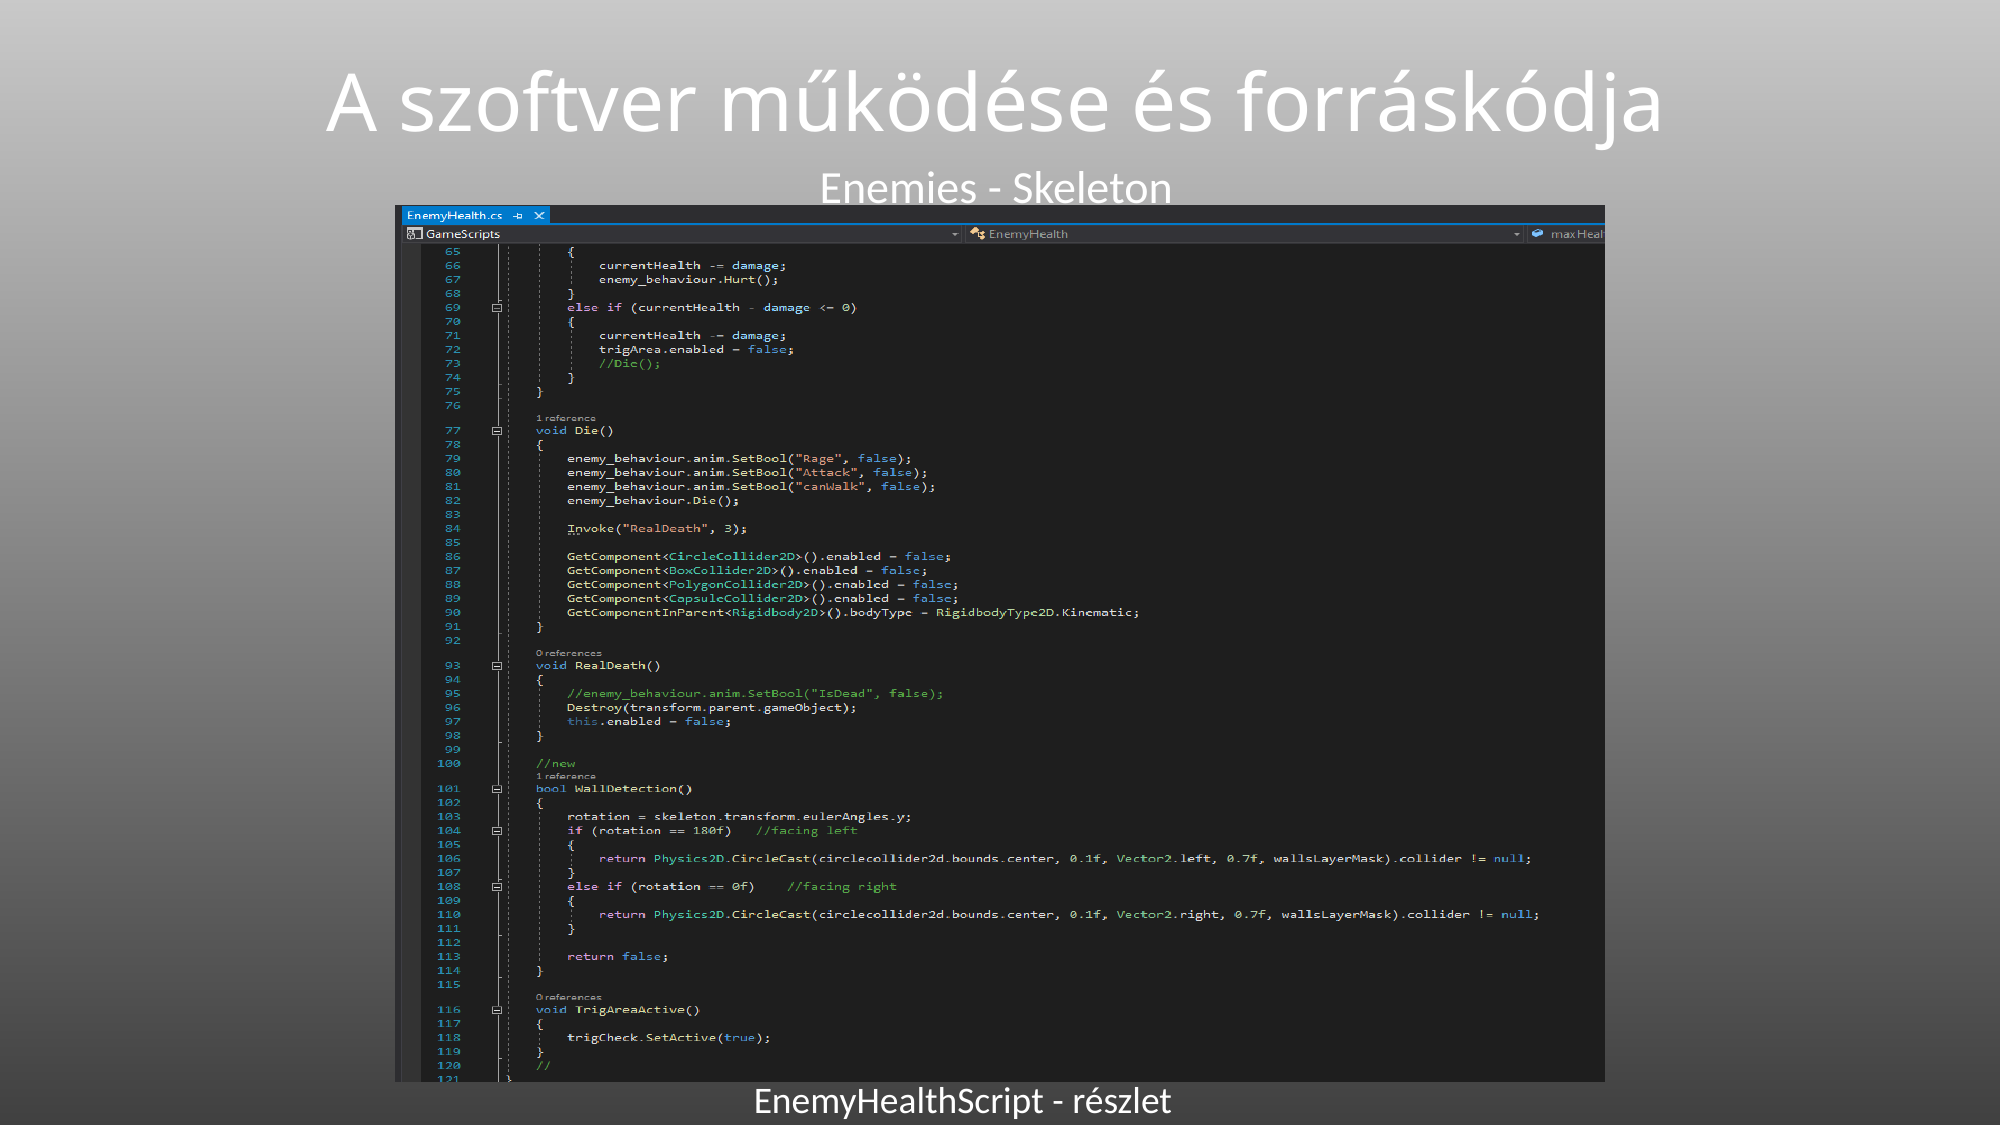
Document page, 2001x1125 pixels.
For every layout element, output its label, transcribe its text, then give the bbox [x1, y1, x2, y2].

text_box EnemyHealthScript - részlet [738, 1082, 1453, 1125]
title A szoftver működése és forráskódja [246, 0, 1747, 157]
subtitle Enemies - Skeleton [421, 156, 1571, 205]
picture [395, 205, 1605, 1082]
